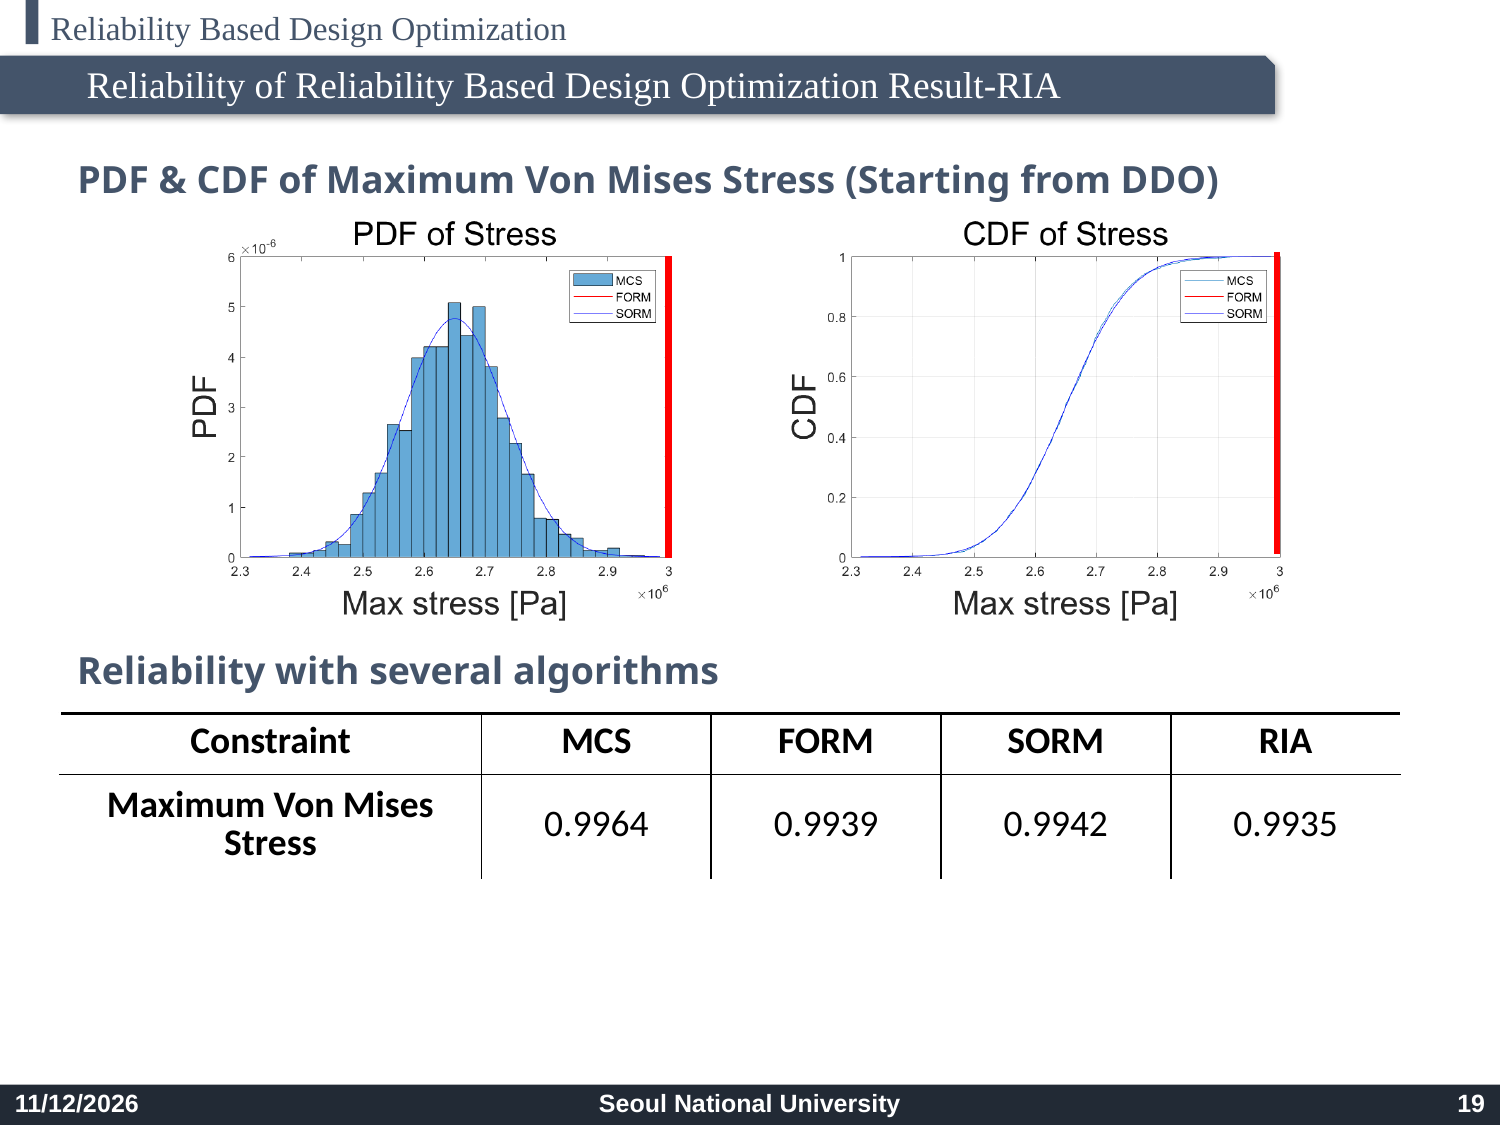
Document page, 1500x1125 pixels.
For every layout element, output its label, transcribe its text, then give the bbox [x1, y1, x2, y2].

table_header FORM [712, 715, 940, 774]
text_box [0, 54, 1276, 116]
text_box Reliability of Reliability Based Design Optimization Result-RIA [71, 53, 1291, 114]
table_cell Maximum Von Mises Stress [61, 775, 481, 879]
text_box PDF & CDF of Maximum Von Mises Stress (Starting from DDO) [58, 148, 1402, 208]
text_box Reliability Based Design Optimization [35, 0, 583, 53]
table_cell 0.9939 [712, 775, 940, 879]
table_header Constraint [61, 715, 481, 774]
table_header MCS [482, 715, 710, 774]
table_header SORM [942, 715, 1170, 774]
text_box [338, 1084, 496, 1125]
table_cell 0.9935 [1172, 775, 1400, 879]
text_box [25, 0, 35, 45]
table_header RIA [1172, 715, 1400, 774]
picture [168, 207, 721, 621]
table_cell 0.9964 [482, 775, 710, 879]
table_cell 0.9942 [942, 775, 1170, 879]
picture [779, 207, 1332, 621]
text_box Reliability with several algorithms [58, 640, 1034, 700]
slide_number 19 [1162, 1080, 1500, 1125]
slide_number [0, 1080, 338, 1125]
footer Seoul National University [496, 1080, 1004, 1125]
text_box [1004, 1084, 1162, 1125]
